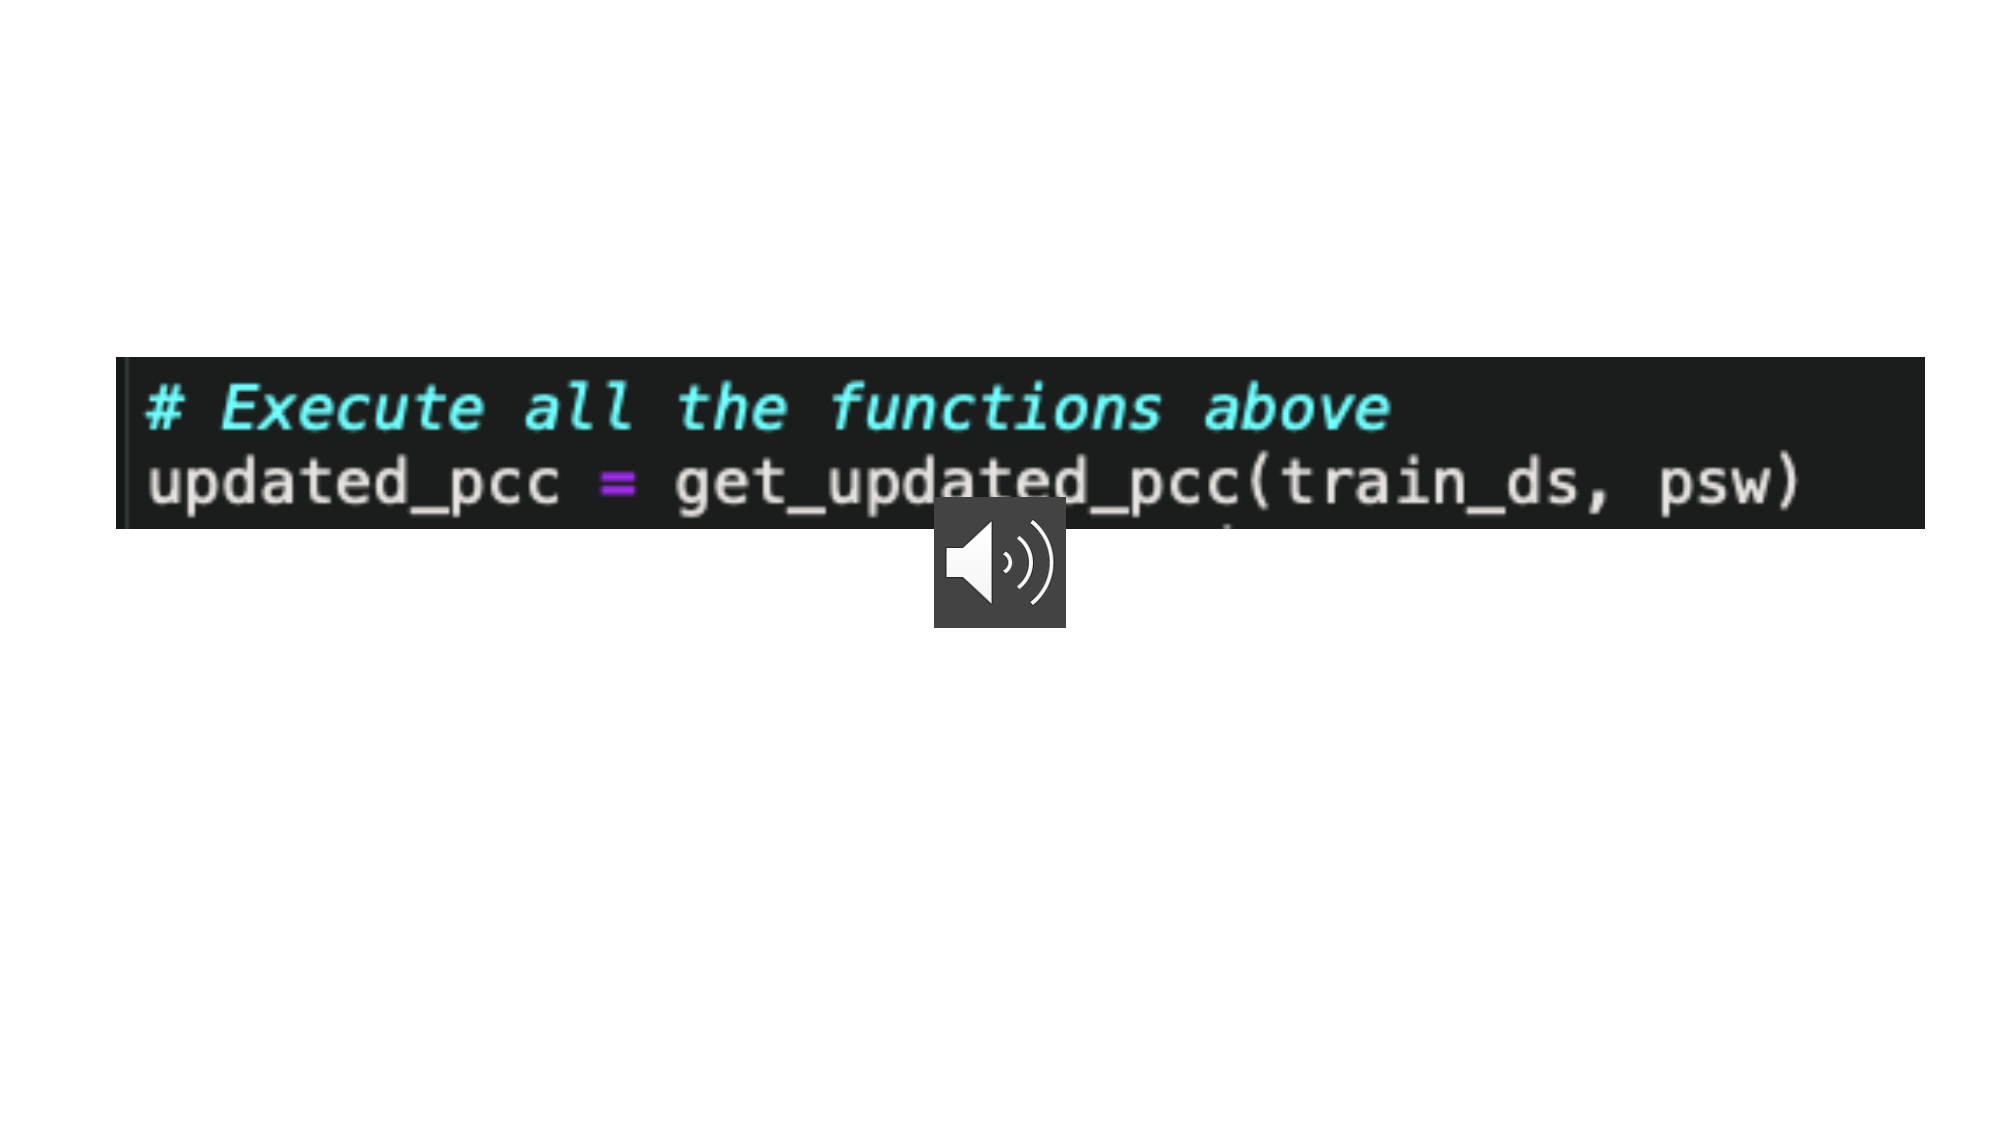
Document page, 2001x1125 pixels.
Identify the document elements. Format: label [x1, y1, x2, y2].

picture [116, 357, 1925, 630]
